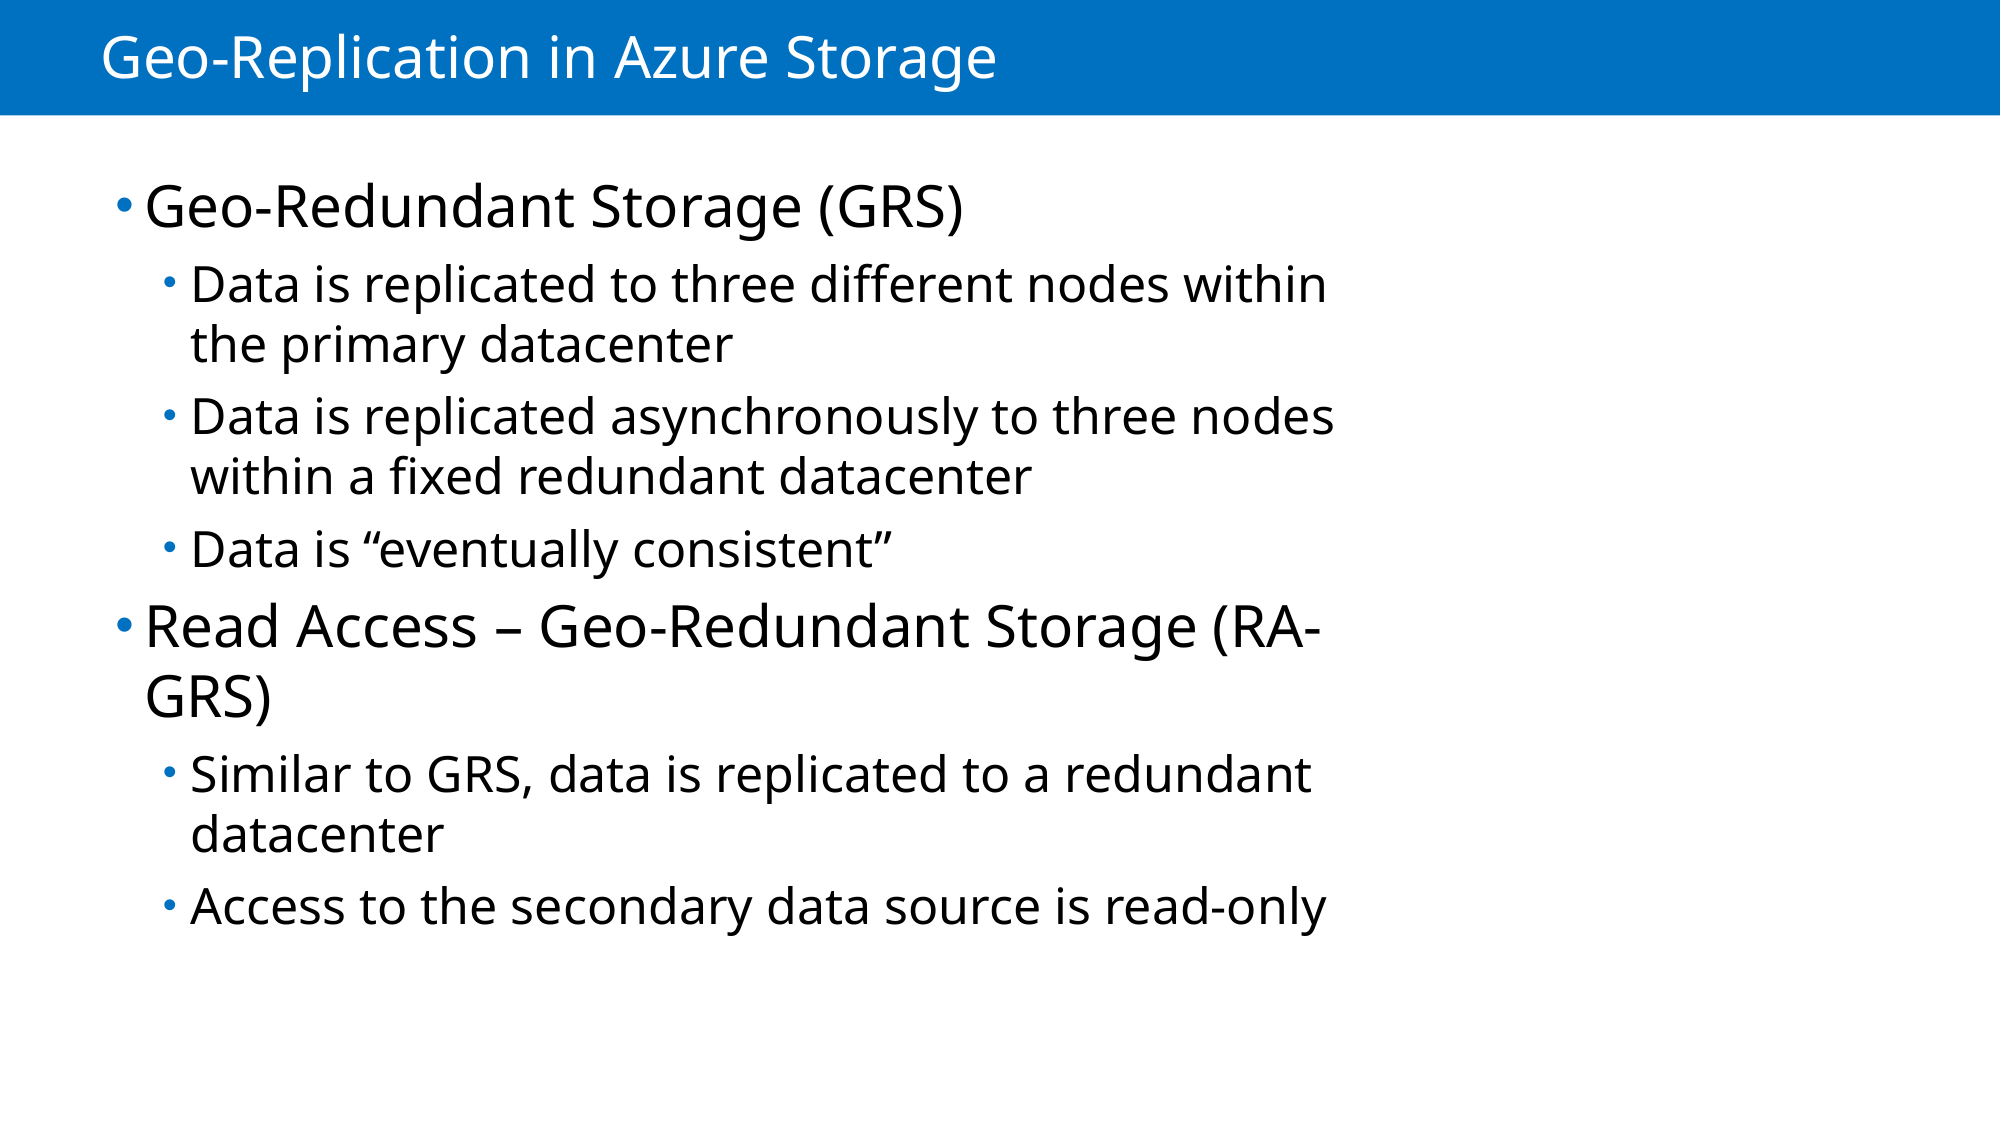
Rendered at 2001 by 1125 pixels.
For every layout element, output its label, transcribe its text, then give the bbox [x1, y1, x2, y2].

text_box Geo-Redundant Storage (GRS) Data is replicated to three different nodes within the primary datacenter Data is replicated asynchronously to three nodes within a fixed redundant datacenter Data is “eventually consistent” Read Access – Geo-Redundant Storage (RA-GRS) Similar to GRS, data is replicated to a redundant datacenter Access to the secondary data source is read-only [100, 162, 1433, 1007]
title Geo-Replication in Azure Storage [100, 0, 1802, 122]
